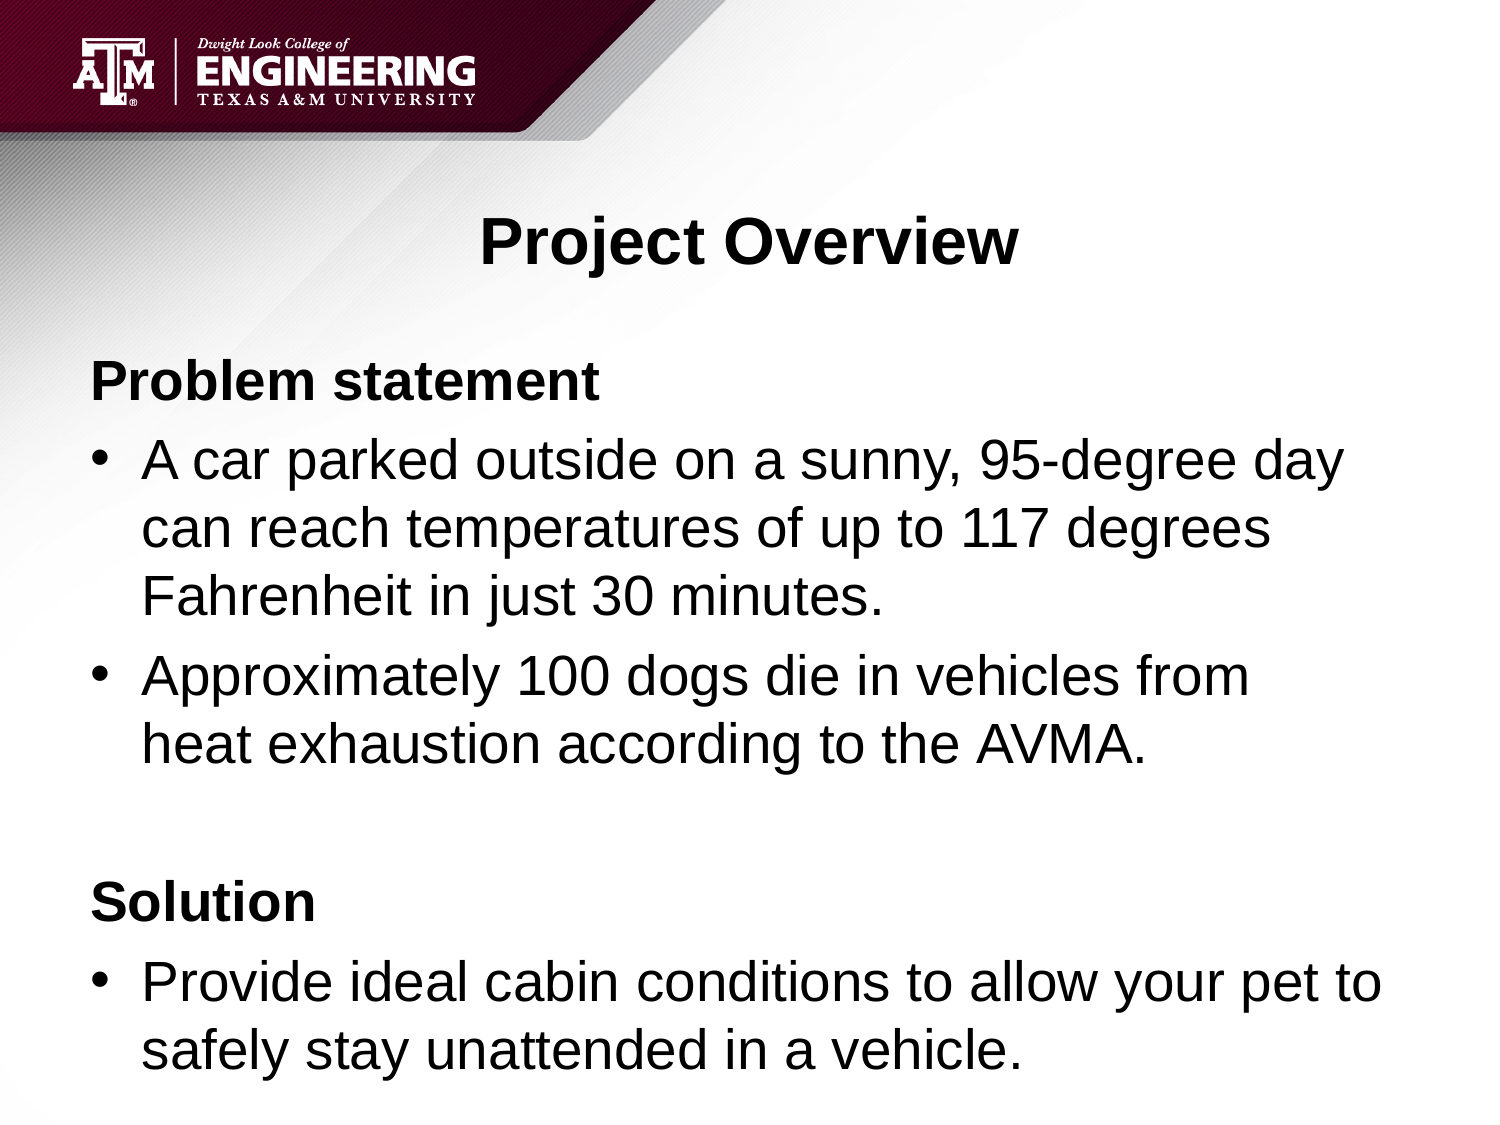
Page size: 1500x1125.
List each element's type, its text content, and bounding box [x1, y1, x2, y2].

title Project Overview [75, 172, 1425, 304]
list Problem statement A car parked outside on a sunny, 95-degree day can reach temperatures of up to 117 degrees Fahrenheit in just 30 minutes. Approximately 100 dogs die in vehicles from heat exhaustion according to the AVMA. Solution Provide ideal cabin conditions to allow your pet to safely stay unattended in a vehicle. [75, 336, 1425, 1097]
picture [0, 0, 1500, 1125]
